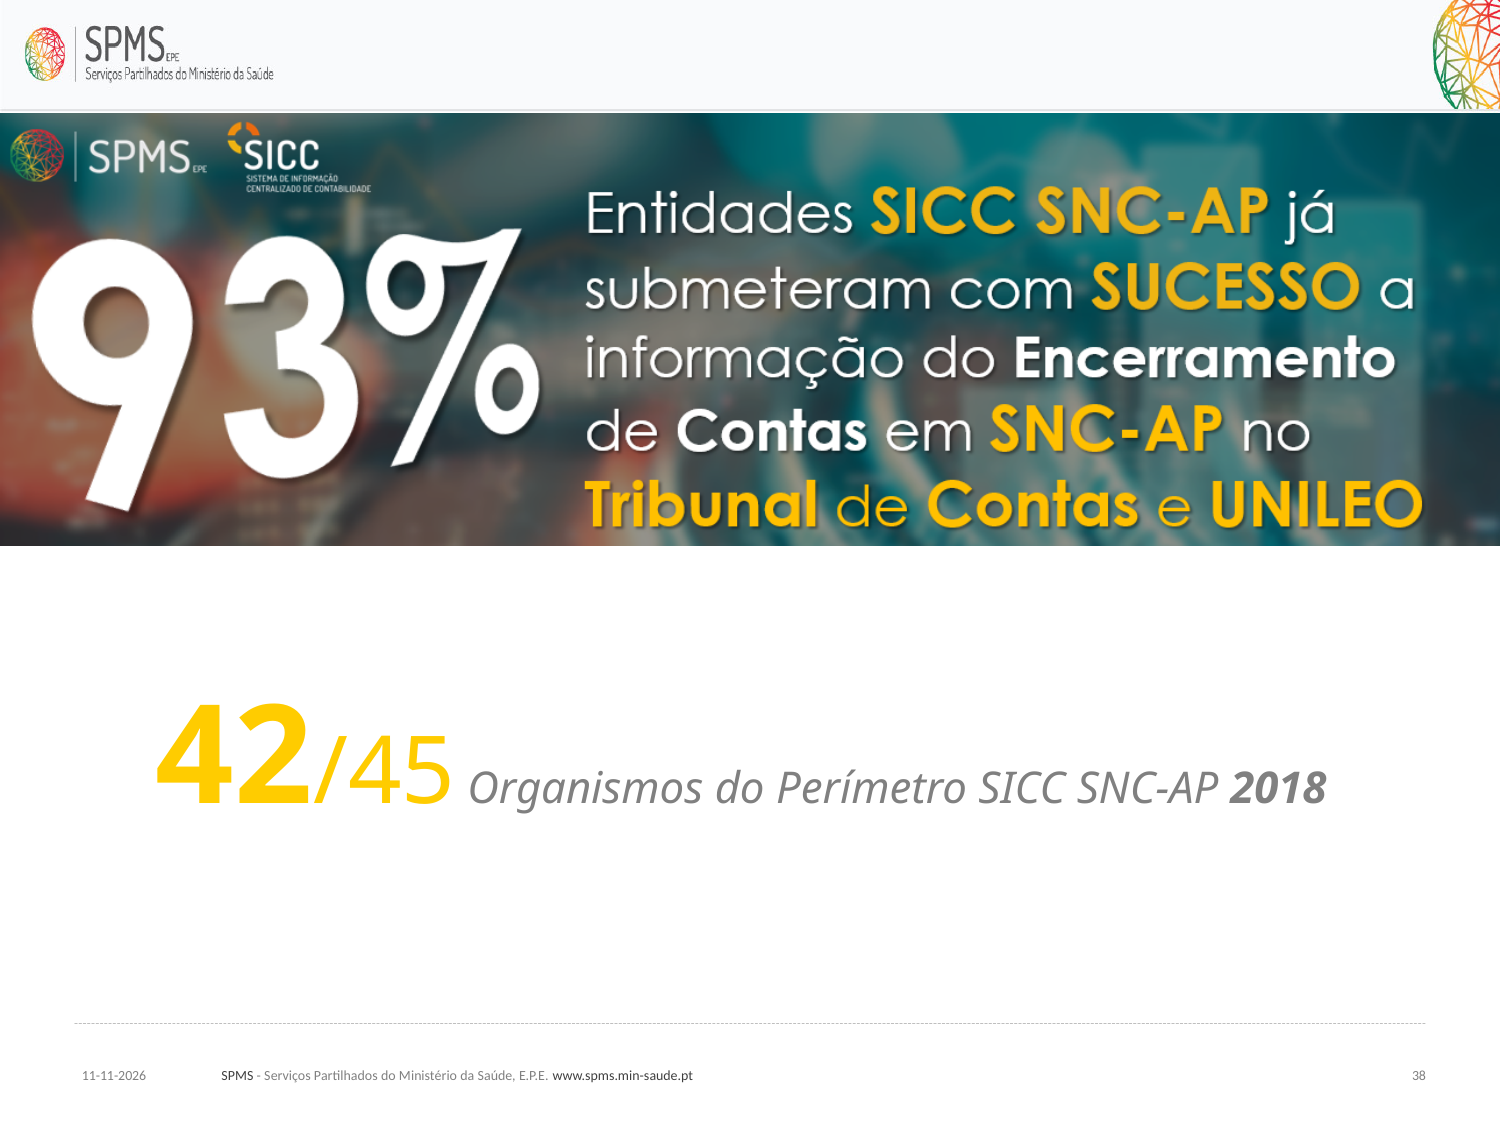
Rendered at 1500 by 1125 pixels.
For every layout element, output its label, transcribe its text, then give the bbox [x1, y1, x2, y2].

text_box 42/45 Organismos do Perímetro SICC SNC-AP 2018 [23, 659, 1459, 839]
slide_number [67, 1058, 207, 1118]
footer SPMS - Serviços Partilhados do Ministério da Saúde, E.P.E. www.spms.min-saude.pt [207, 1058, 1365, 1118]
slide_number 38 [1375, 1058, 1441, 1118]
picture [0, 0, 1500, 1125]
